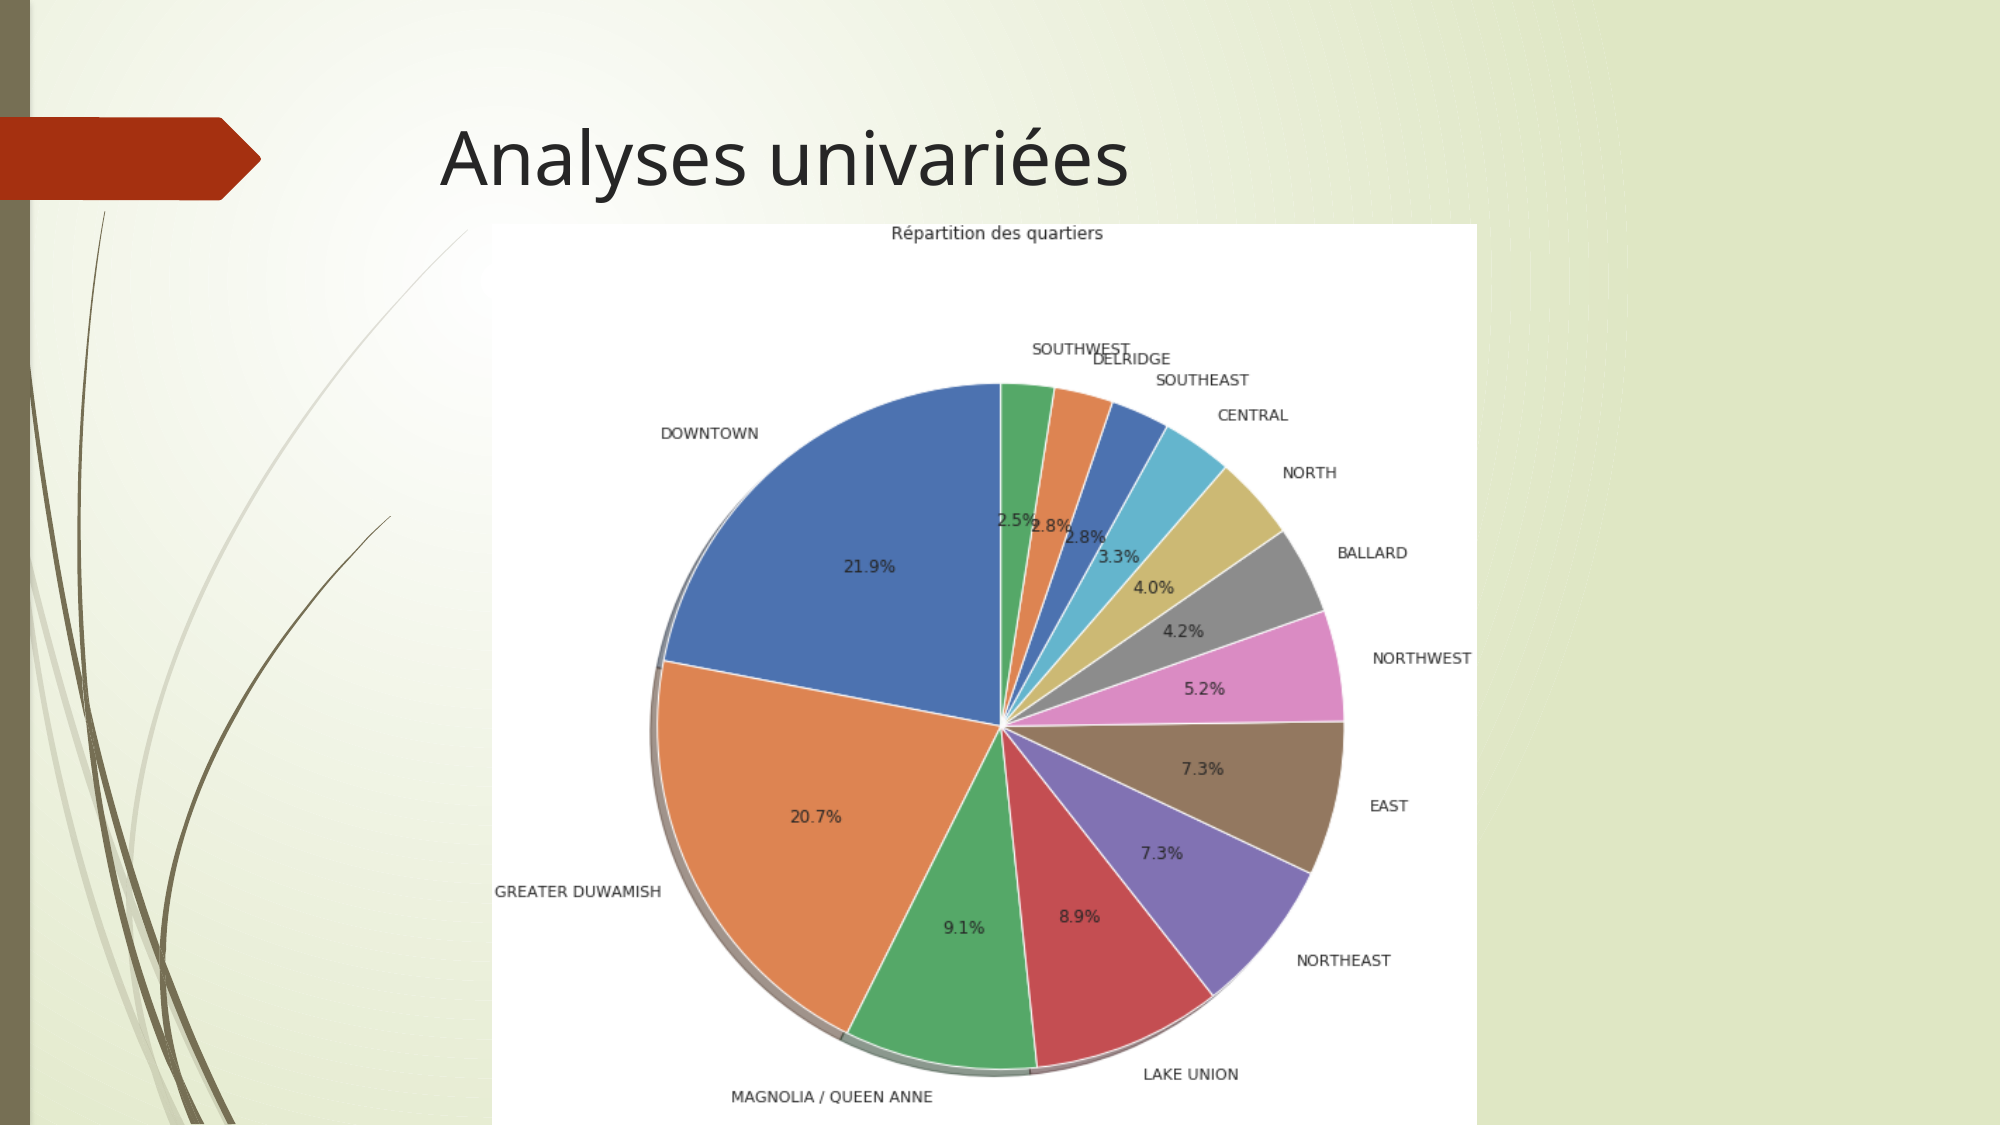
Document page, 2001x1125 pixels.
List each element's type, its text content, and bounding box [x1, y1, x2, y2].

picture [492, 223, 1477, 1125]
title Analyses univariées [425, 102, 1888, 313]
